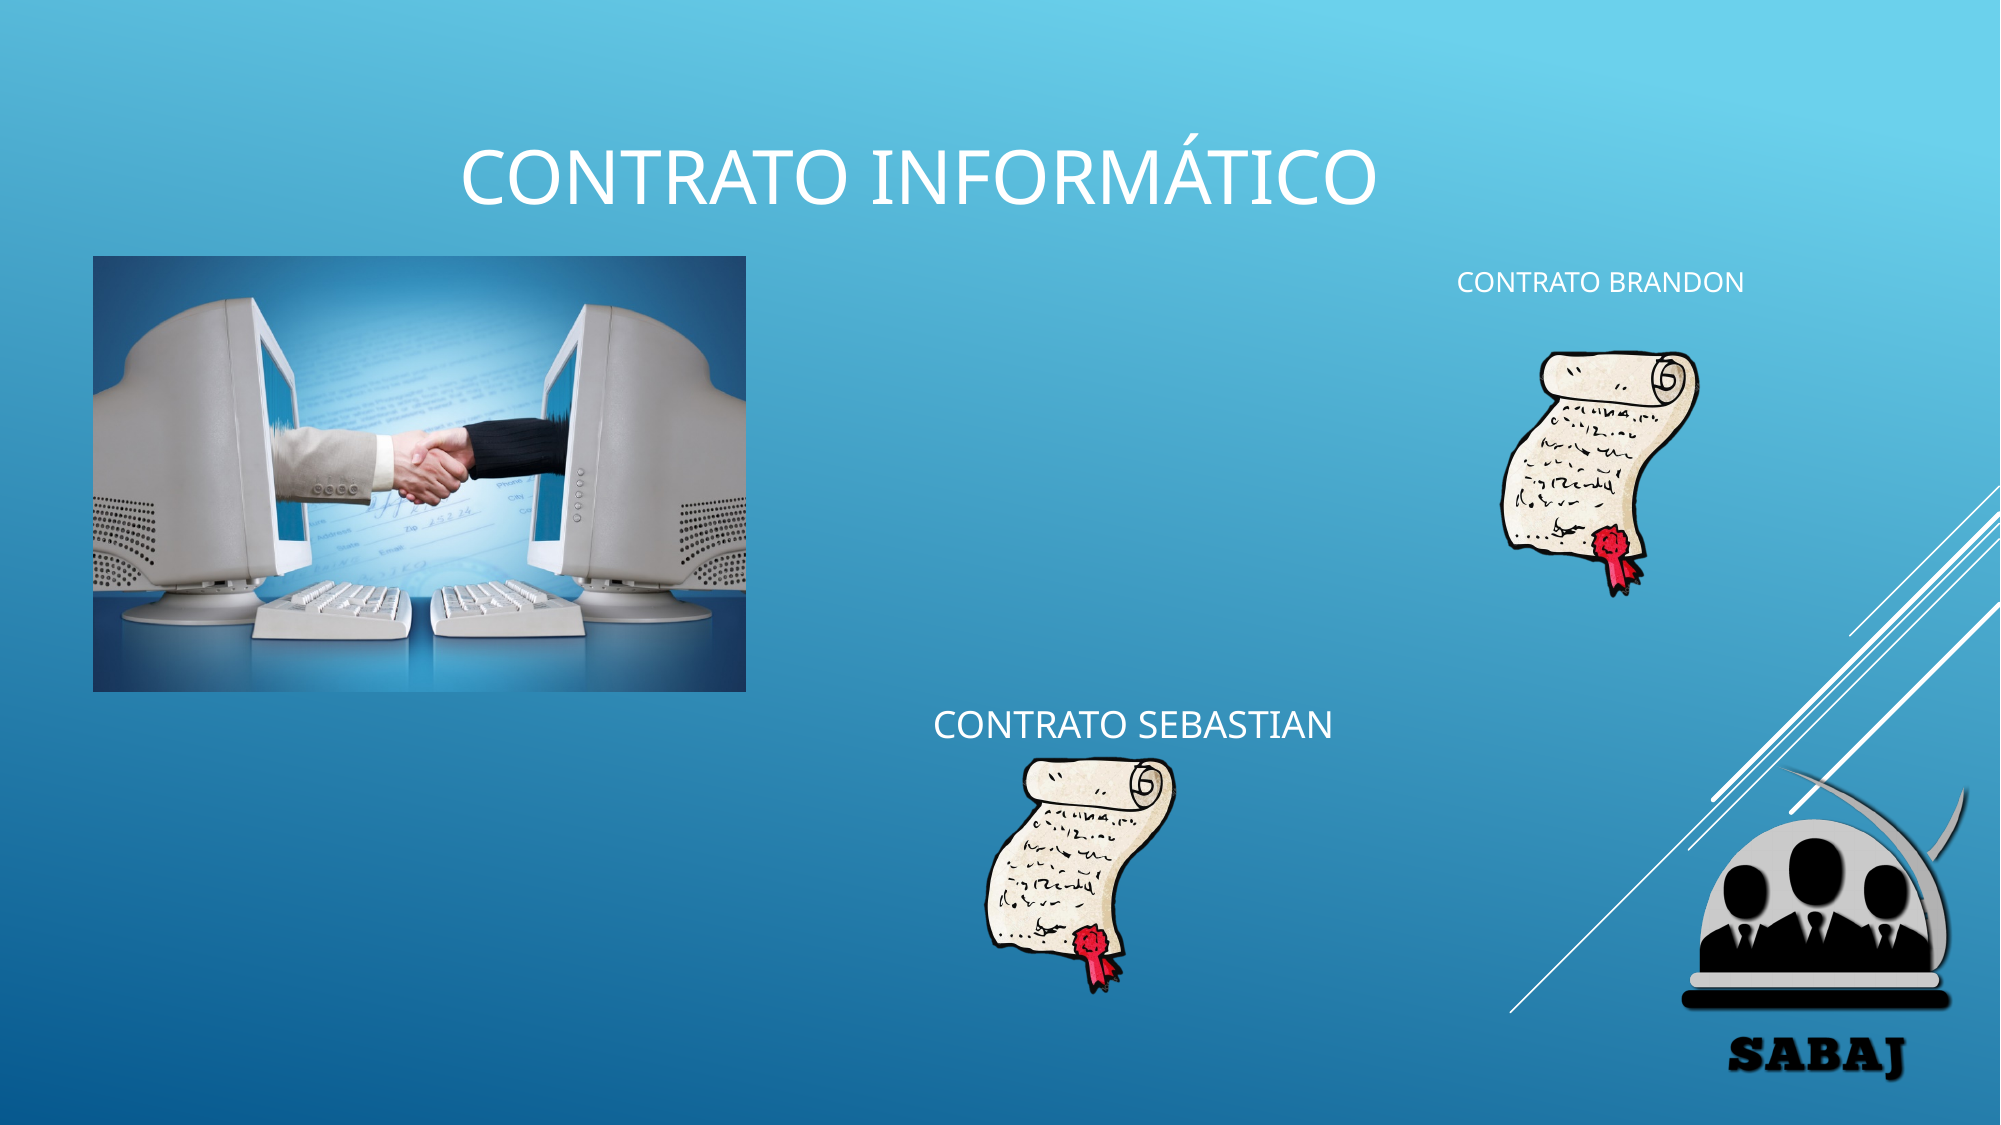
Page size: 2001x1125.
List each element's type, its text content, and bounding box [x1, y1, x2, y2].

text_box Contrato Brandon [1441, 256, 1768, 305]
picture [917, 713, 1243, 1038]
title Contrato informático [444, 93, 1513, 257]
picture [1627, 752, 2000, 1125]
picture [93, 256, 747, 692]
text_box Contrato Sebastian [918, 693, 1356, 755]
picture [1431, 305, 1769, 643]
